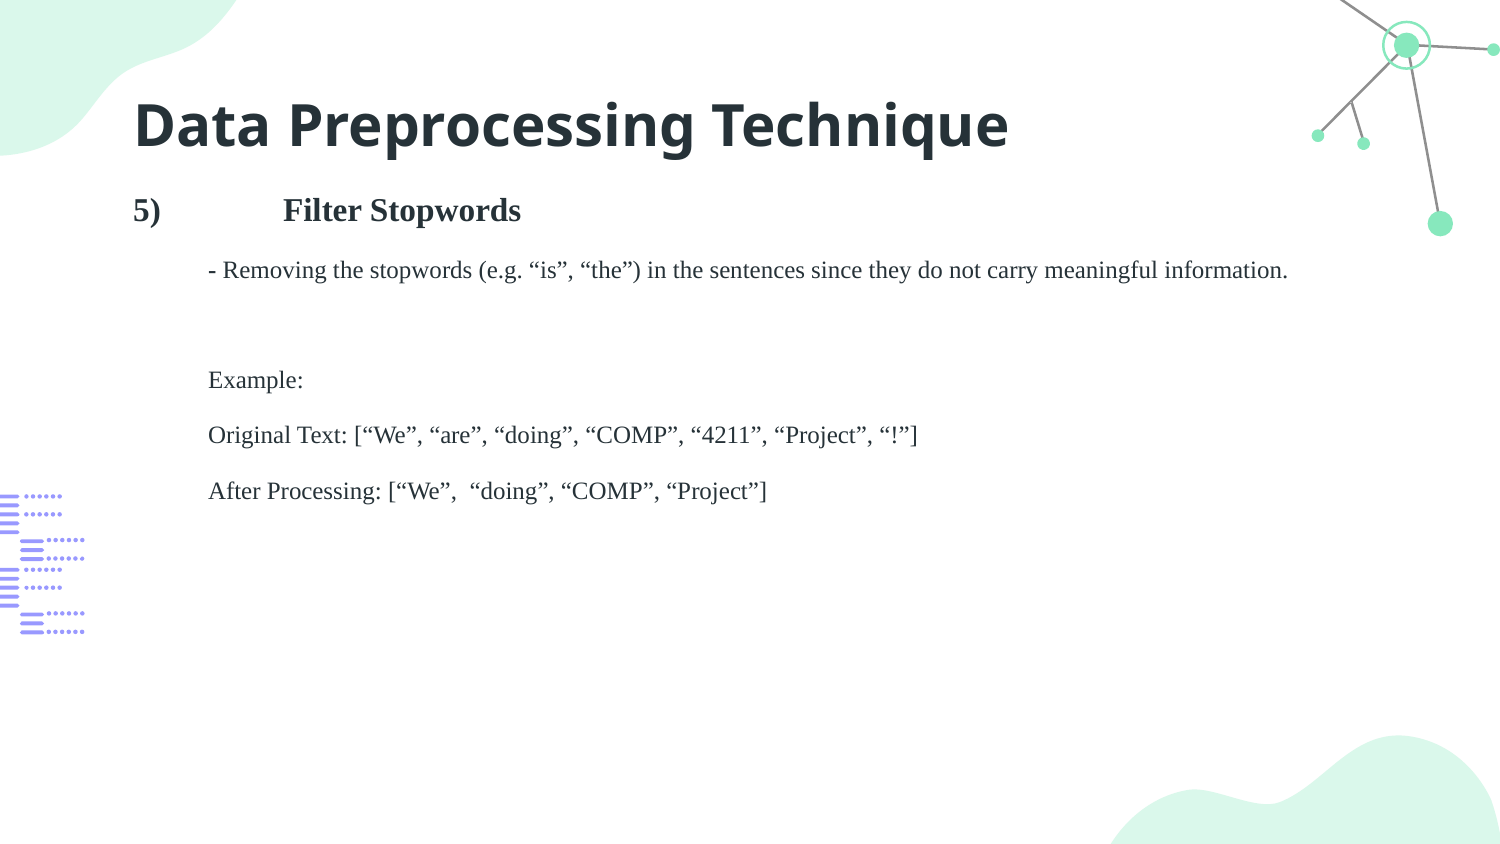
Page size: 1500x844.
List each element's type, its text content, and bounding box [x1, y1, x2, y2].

subtitle 5) Filter Stopwords - Removing the stopwords (e.g. “is”, “the”) in the sentences since they do not carry meaningful information. Example: Original Text: [“We”, “are”, “doing”, “COMP”, “4211”, “Project”, “!”] After Processing: [“We”, “doing”, “COMP”, “Project”] [118, 166, 1394, 799]
title Data Preprocessing Technique [118, 72, 1226, 166]
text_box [1231, 0, 1500, 236]
